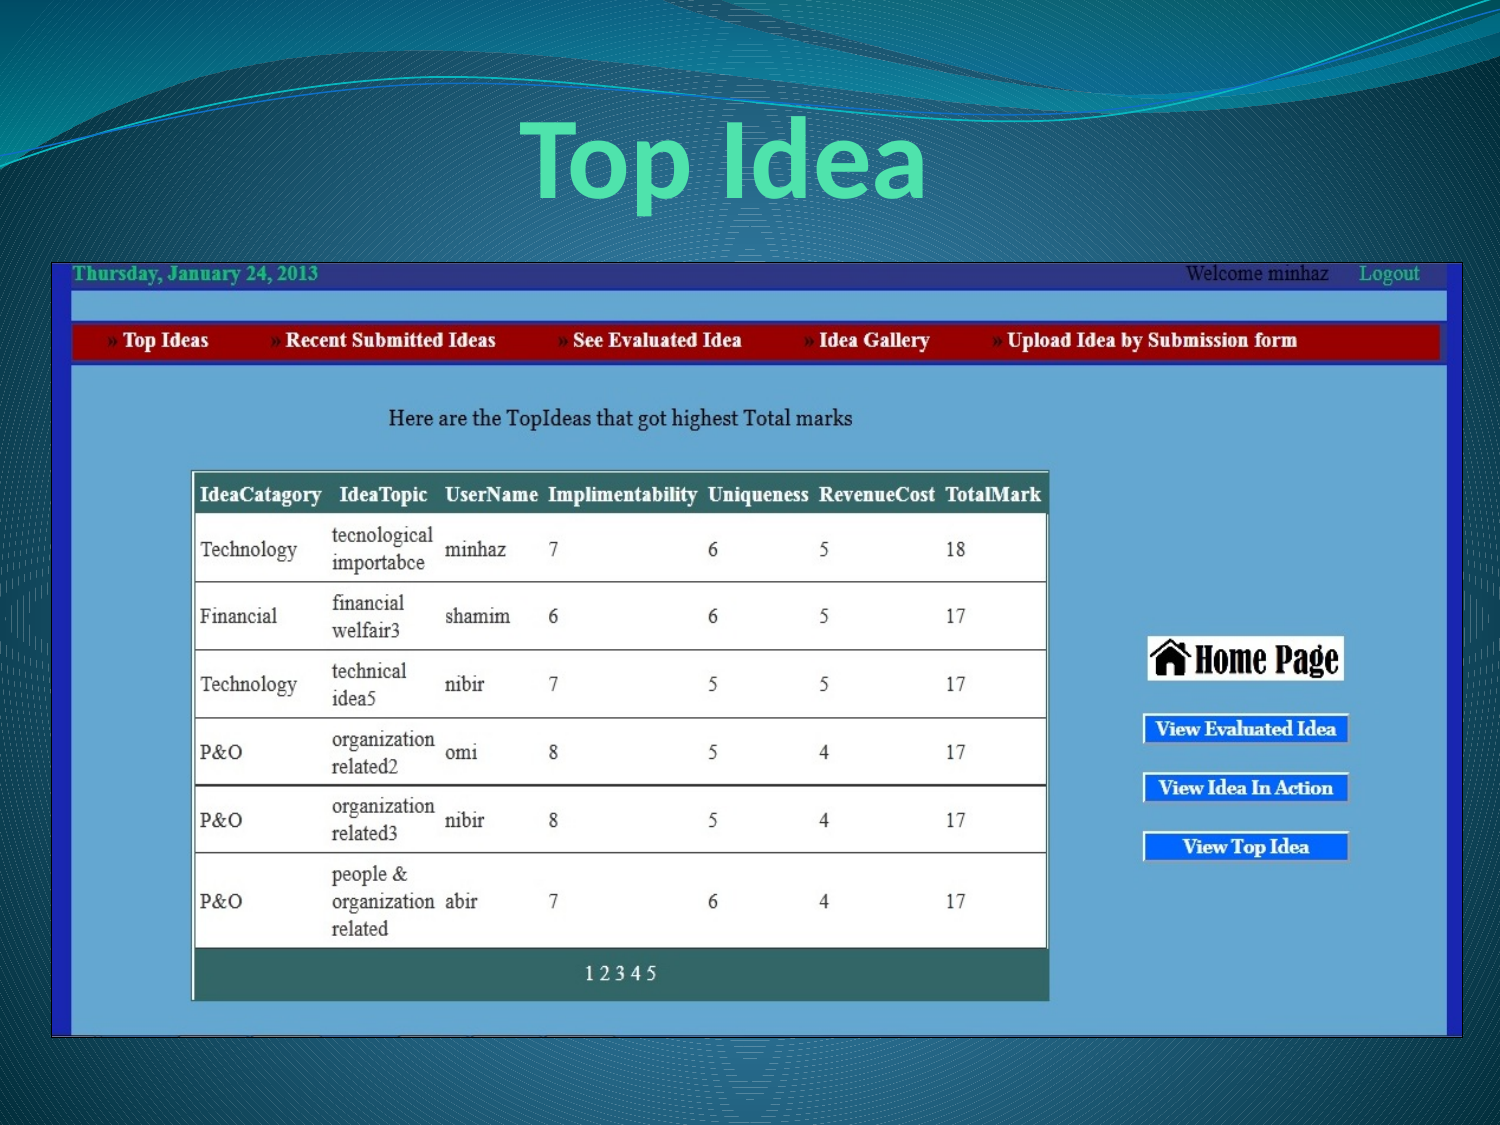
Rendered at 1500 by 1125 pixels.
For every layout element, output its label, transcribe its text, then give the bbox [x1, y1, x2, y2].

picture [51, 262, 1463, 1038]
title Top Idea [87, 87, 1363, 222]
